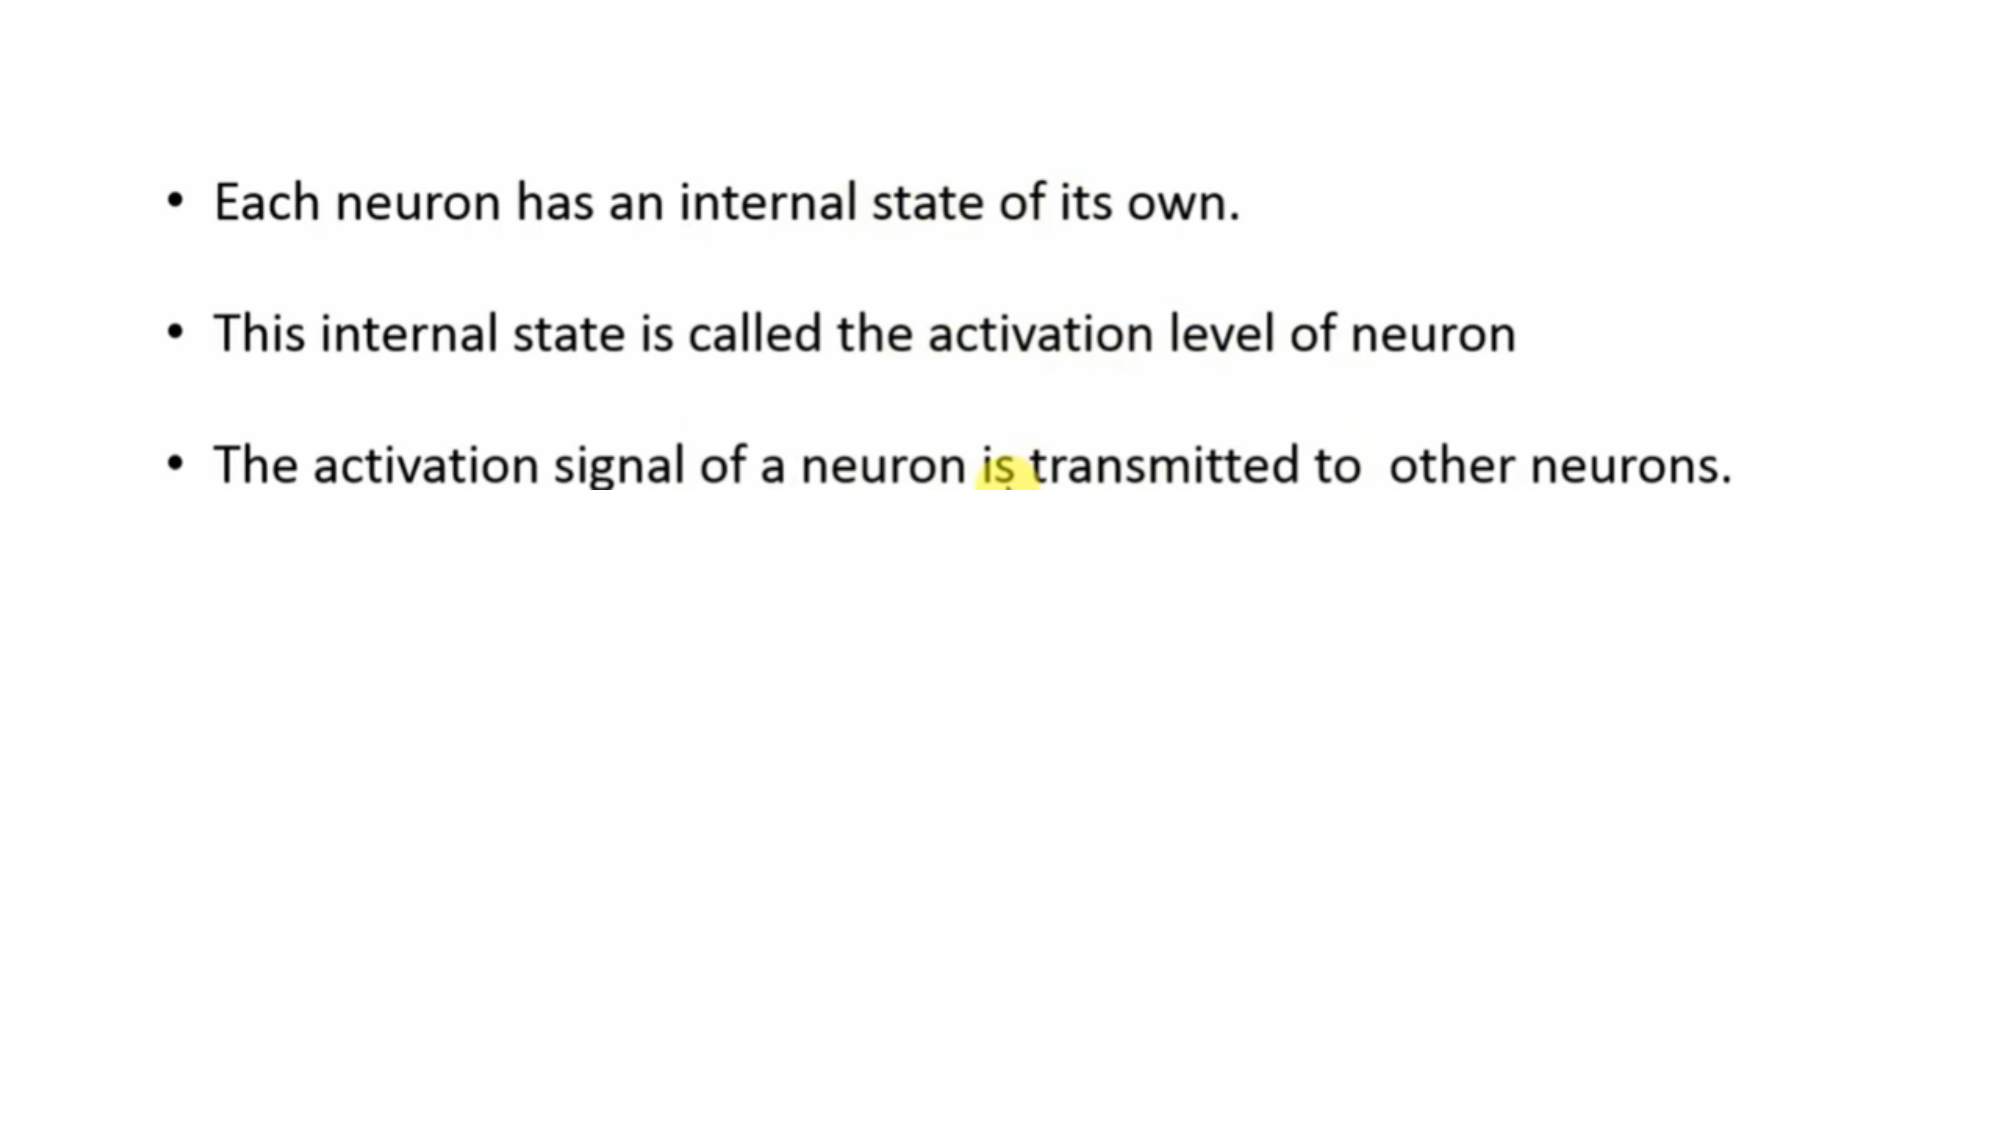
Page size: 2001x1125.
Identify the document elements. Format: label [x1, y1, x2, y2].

list [157, 168, 1874, 490]
